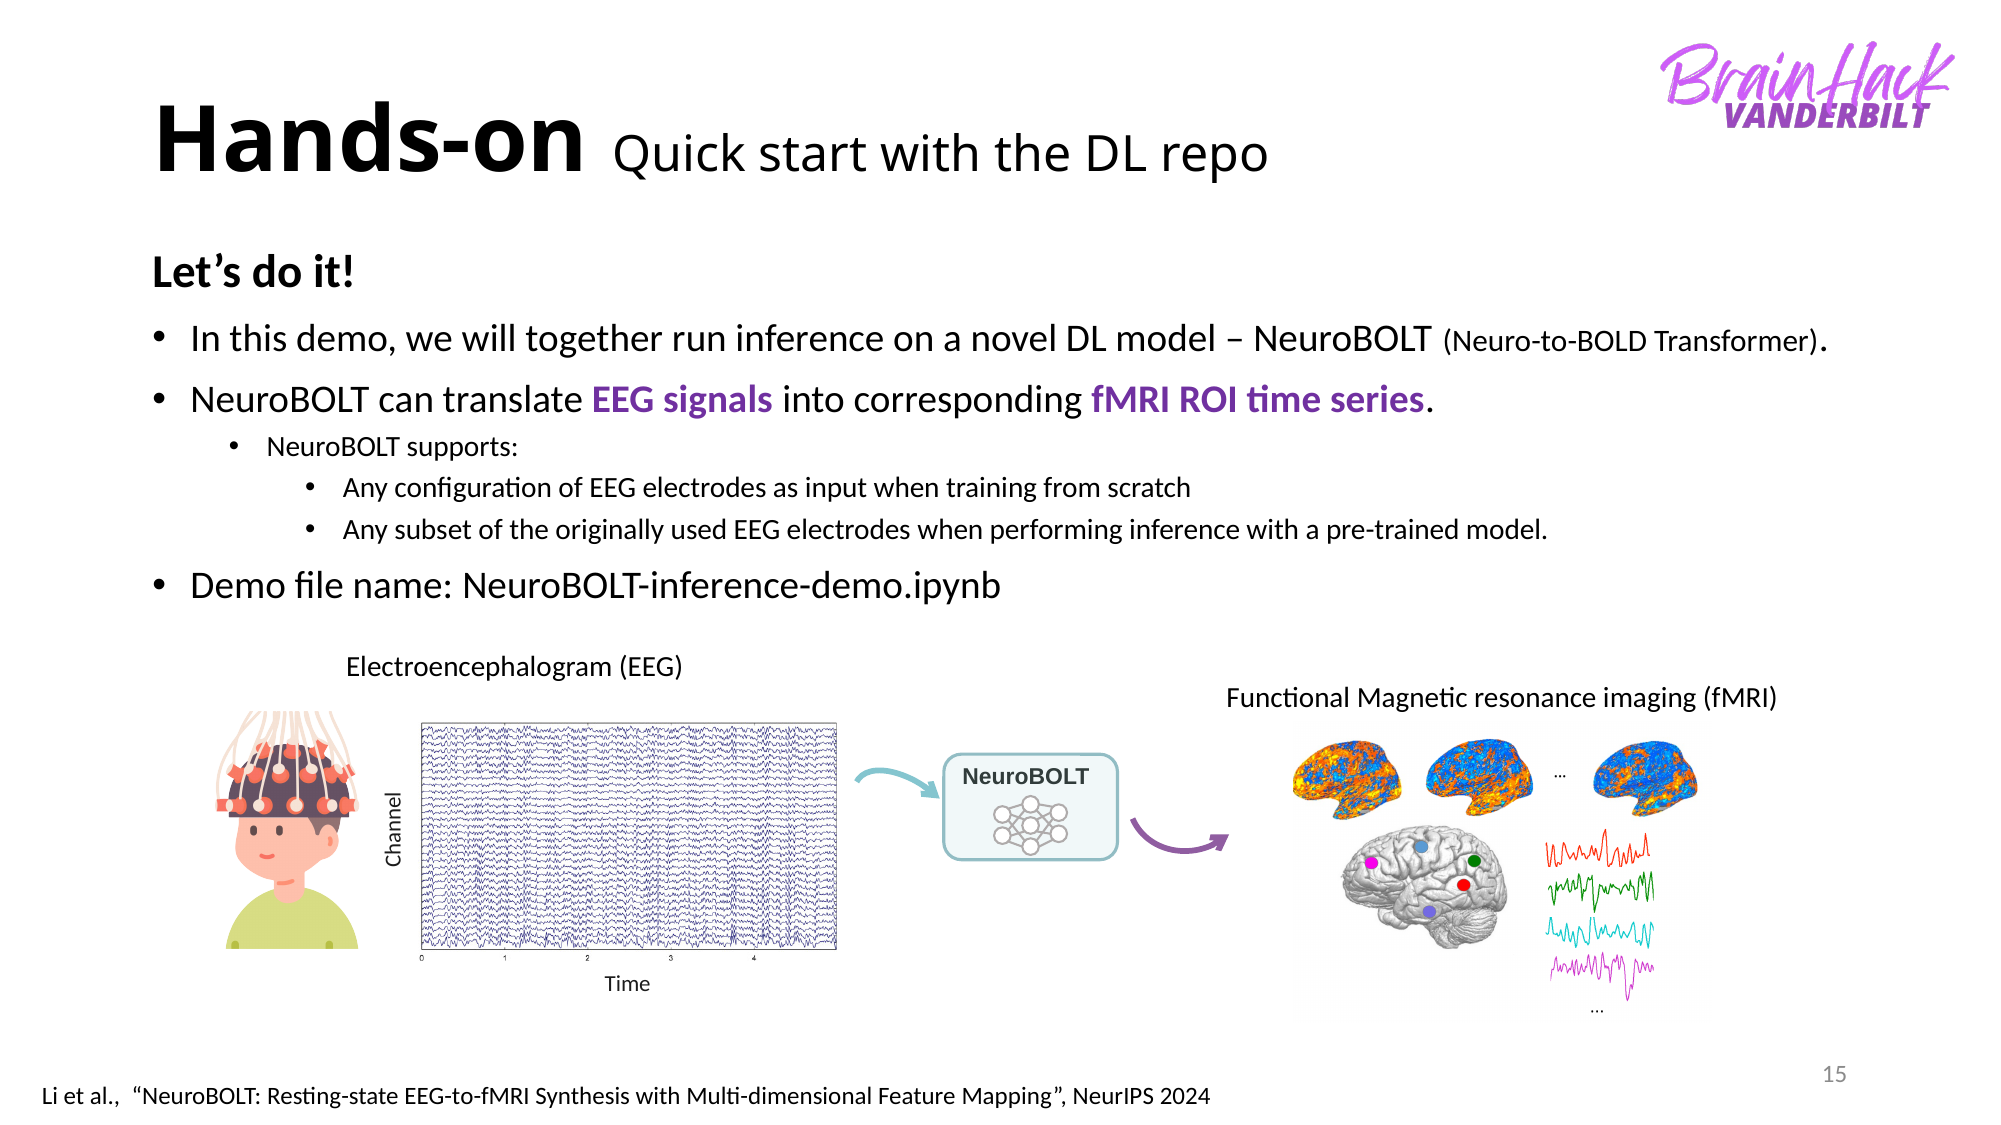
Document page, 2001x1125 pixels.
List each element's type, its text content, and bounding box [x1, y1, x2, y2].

text_box [1132, 793, 1207, 852]
title Hands-on Quick start with the DL repo [137, 33, 1863, 239]
list Let’s do it! In this demo, we will together run inference on a novel DL model – NeuroBOLT (Neuro-to-BOLD Transformer). NeuroBOLT can translate EEG signals into corresponding fMRI ROI time series. NeuroBOLT supports: Any configuration of EEG electrodes as input when training from scratch Any subset of the originally used EEG electrodes when performing inference with a pre-trained model. Demo file name: NeuroBOLT-inference-demo.ipynb [137, 239, 1863, 639]
text_box [856, 769, 940, 820]
slide_number 15 [1412, 1042, 1863, 1103]
text_box Li et al., “NeuroBOLT: Resting-state EEG-to-fMRI Synthesis with Multi-dimensional Feature Mapping”, NeurIPS 2024 [27, 1072, 1229, 1118]
picture [1624, 30, 2000, 160]
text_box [943, 754, 1118, 860]
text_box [1207, 670, 1797, 1023]
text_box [169, 640, 838, 1004]
